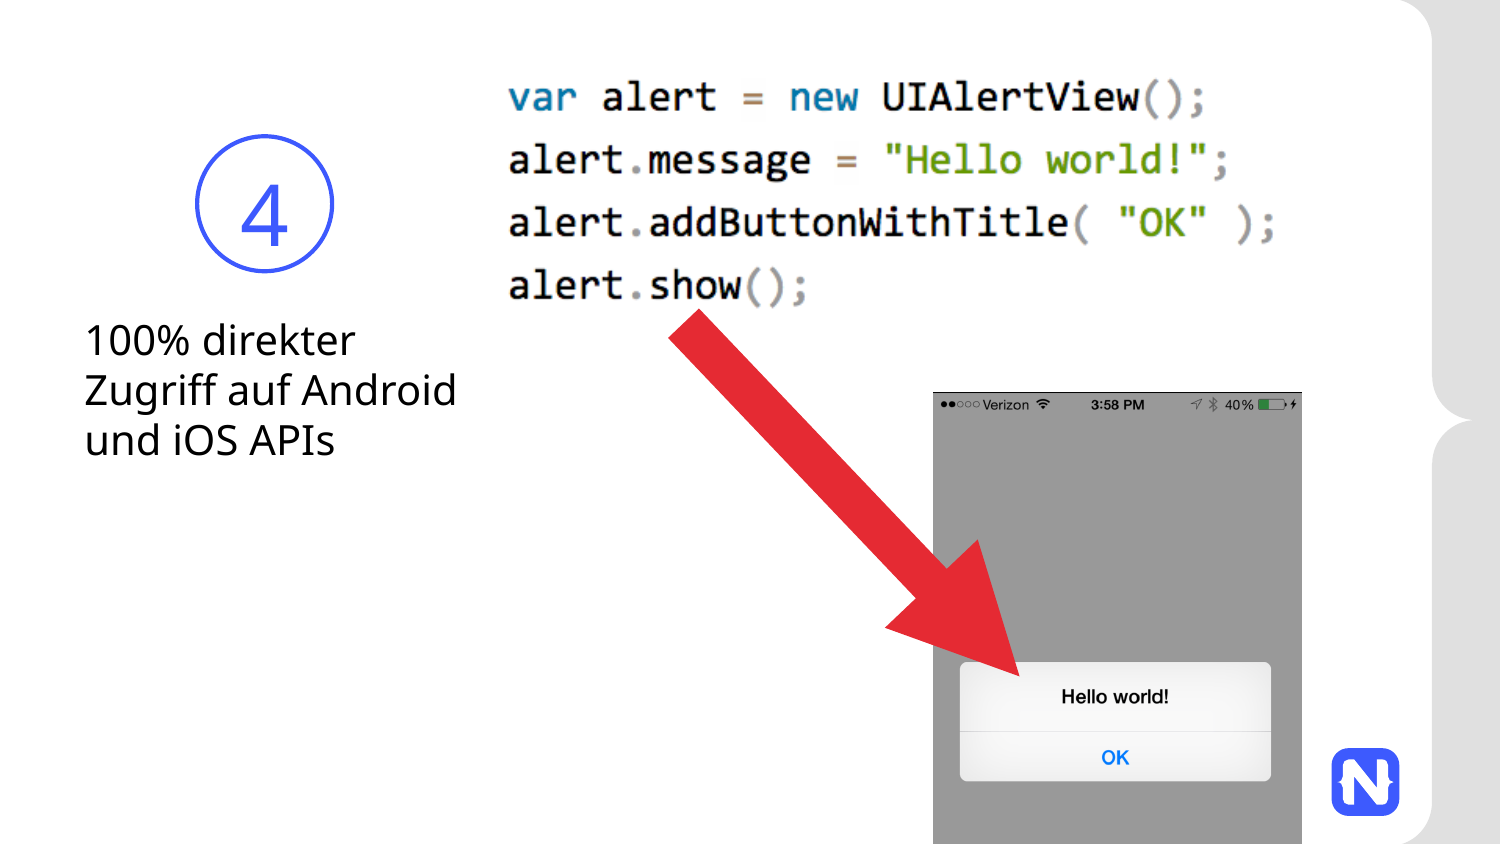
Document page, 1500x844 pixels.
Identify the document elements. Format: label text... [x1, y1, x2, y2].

picture [484, 67, 1287, 340]
text_box 4 [195, 134, 335, 274]
text_box 100% direkter Zugriff auf Android und iOS APIs [73, 308, 501, 470]
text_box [683, 322, 1020, 677]
picture [933, 392, 1303, 844]
